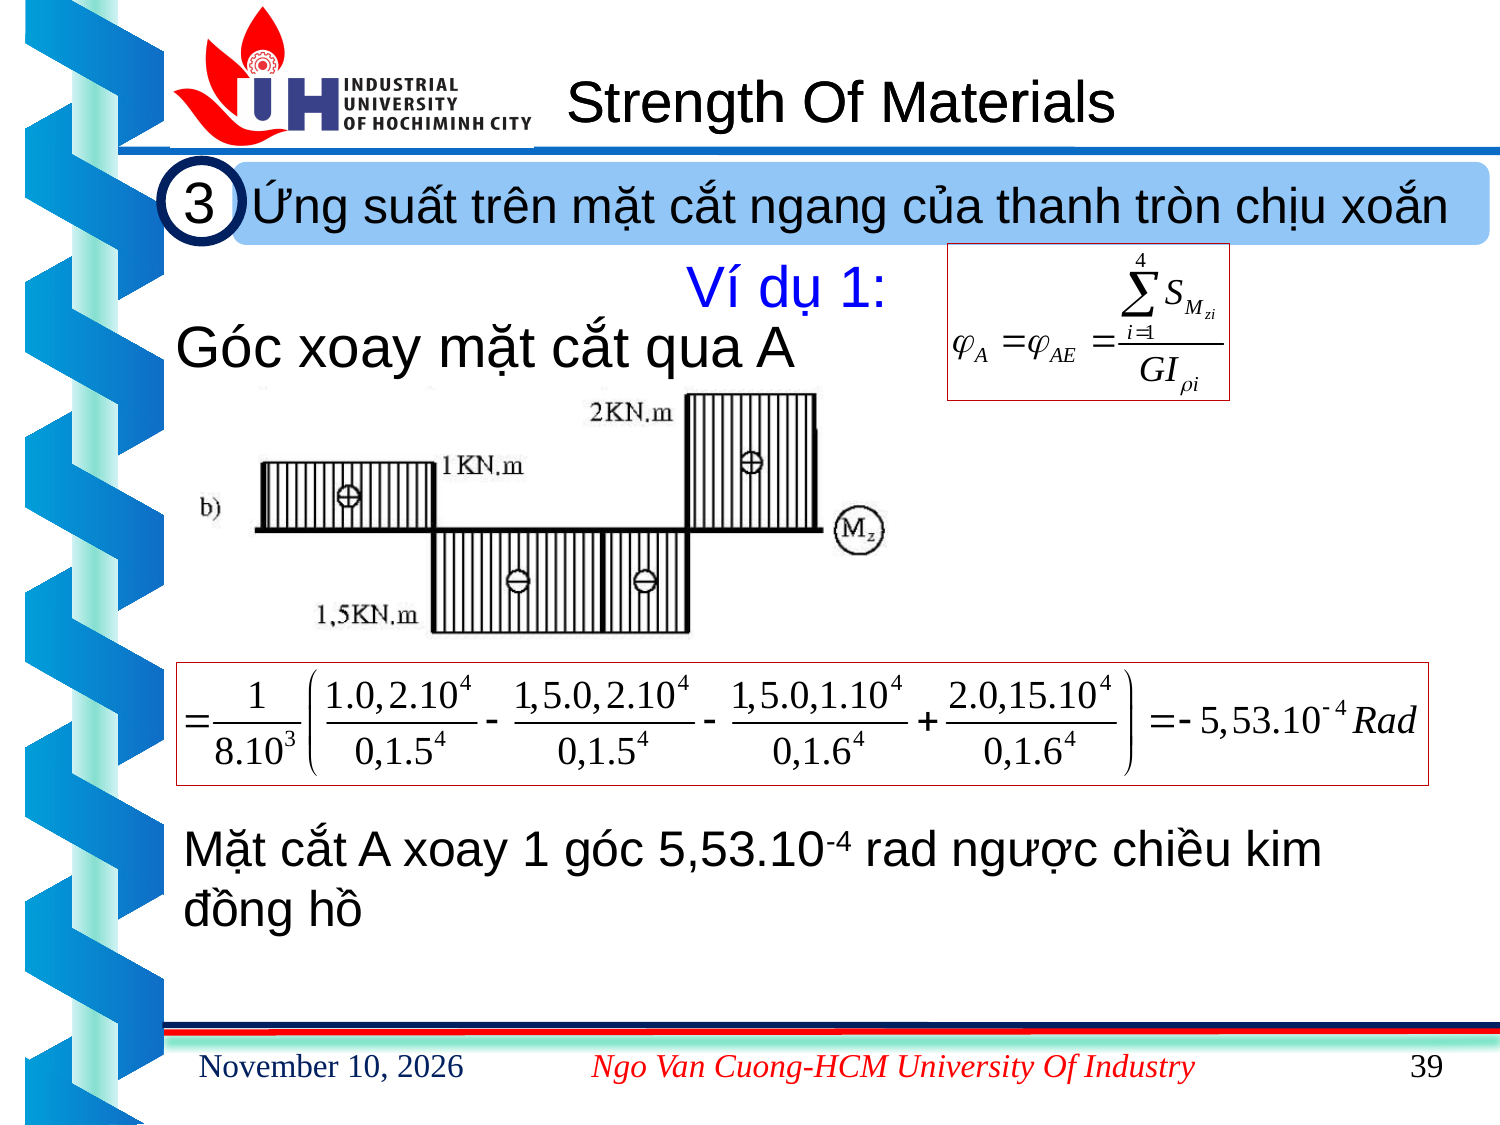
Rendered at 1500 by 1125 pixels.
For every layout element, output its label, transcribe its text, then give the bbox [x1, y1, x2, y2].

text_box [947, 242, 1230, 401]
picture [170, 3, 534, 148]
footer Ngo Van Cuong-HCM University Of Industry [512, 1036, 1276, 1112]
text_box Góc xoay mặt cắt qua A [160, 301, 849, 387]
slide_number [183, 1036, 497, 1112]
text_box Ví dụ 1: [672, 241, 926, 327]
title Strength Of Materials [551, 56, 1376, 143]
slide_number 39 [1276, 1036, 1459, 1112]
text_box Ứng suất trên mặt cắt ngang của thanh tròn chịu xoắn [245, 161, 1490, 245]
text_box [175, 662, 1429, 786]
picture [200, 386, 889, 650]
text_box Mặt cắt A xoay 1 góc 5,53.10-4 rad ngược chiều kim đồng hồ [168, 808, 1442, 944]
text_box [160, 158, 243, 242]
